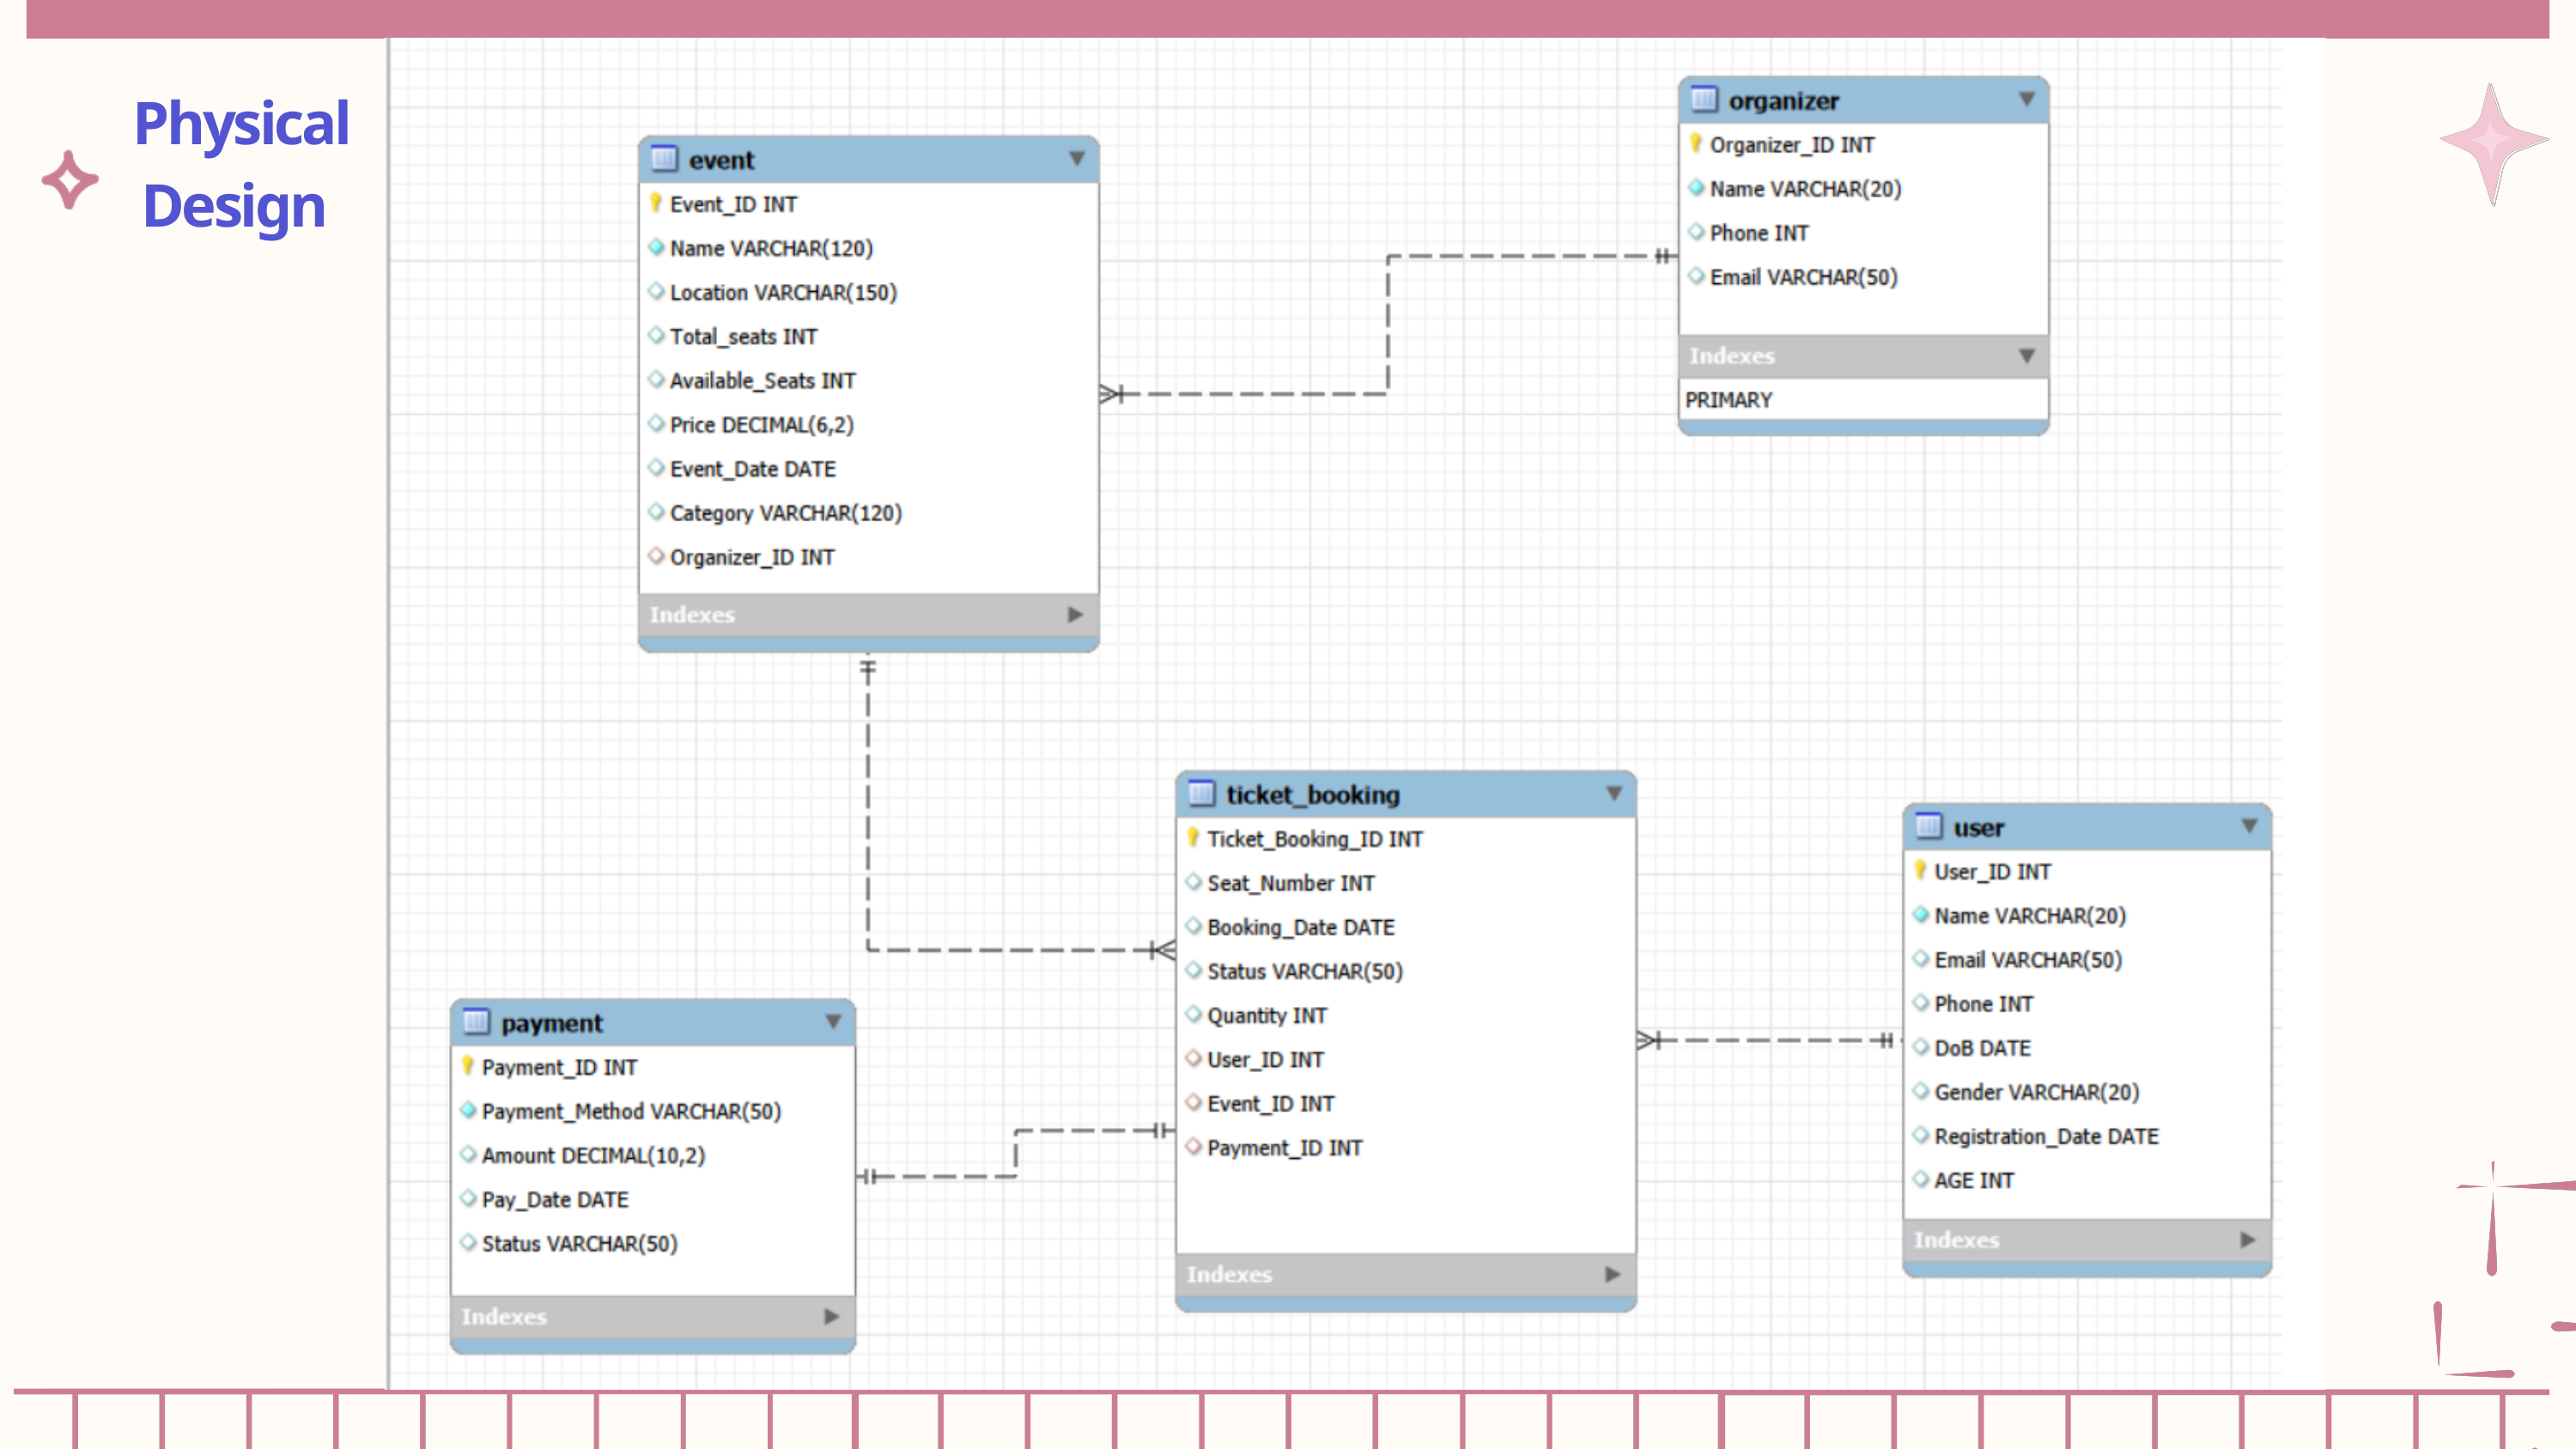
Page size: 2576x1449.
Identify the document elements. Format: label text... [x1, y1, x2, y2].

text_box [851, 1390, 1717, 1449]
text_box [2360, 1101, 2576, 1449]
text_box [26, 0, 2550, 39]
text_box [14, 1388, 851, 1449]
text_box [1717, 1389, 2499, 1449]
text_box [384, 38, 2326, 1390]
text_box [2439, 82, 2550, 207]
text_box [33, 144, 109, 214]
text_box Physical Design [117, 73, 366, 239]
